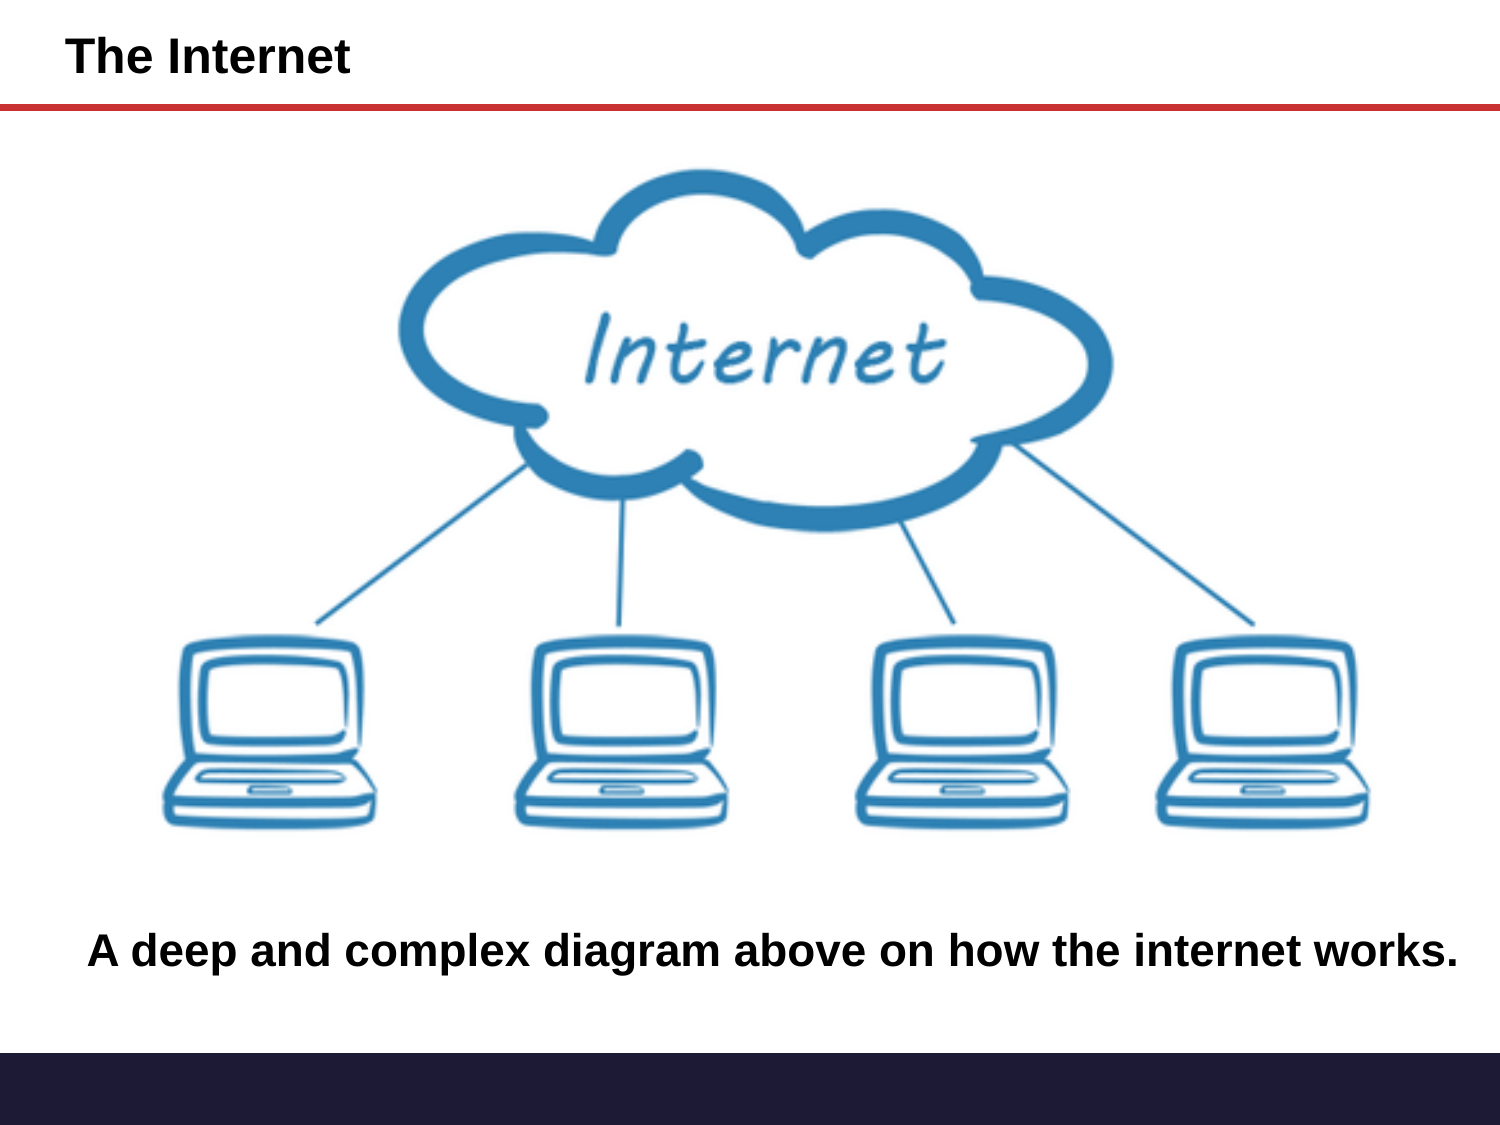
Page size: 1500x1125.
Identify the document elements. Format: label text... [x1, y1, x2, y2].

text_box The Internet [49, 16, 913, 91]
text_box A deep and complex diagram above on how the internet works. [67, 905, 1480, 1013]
picture [132, 154, 1415, 858]
